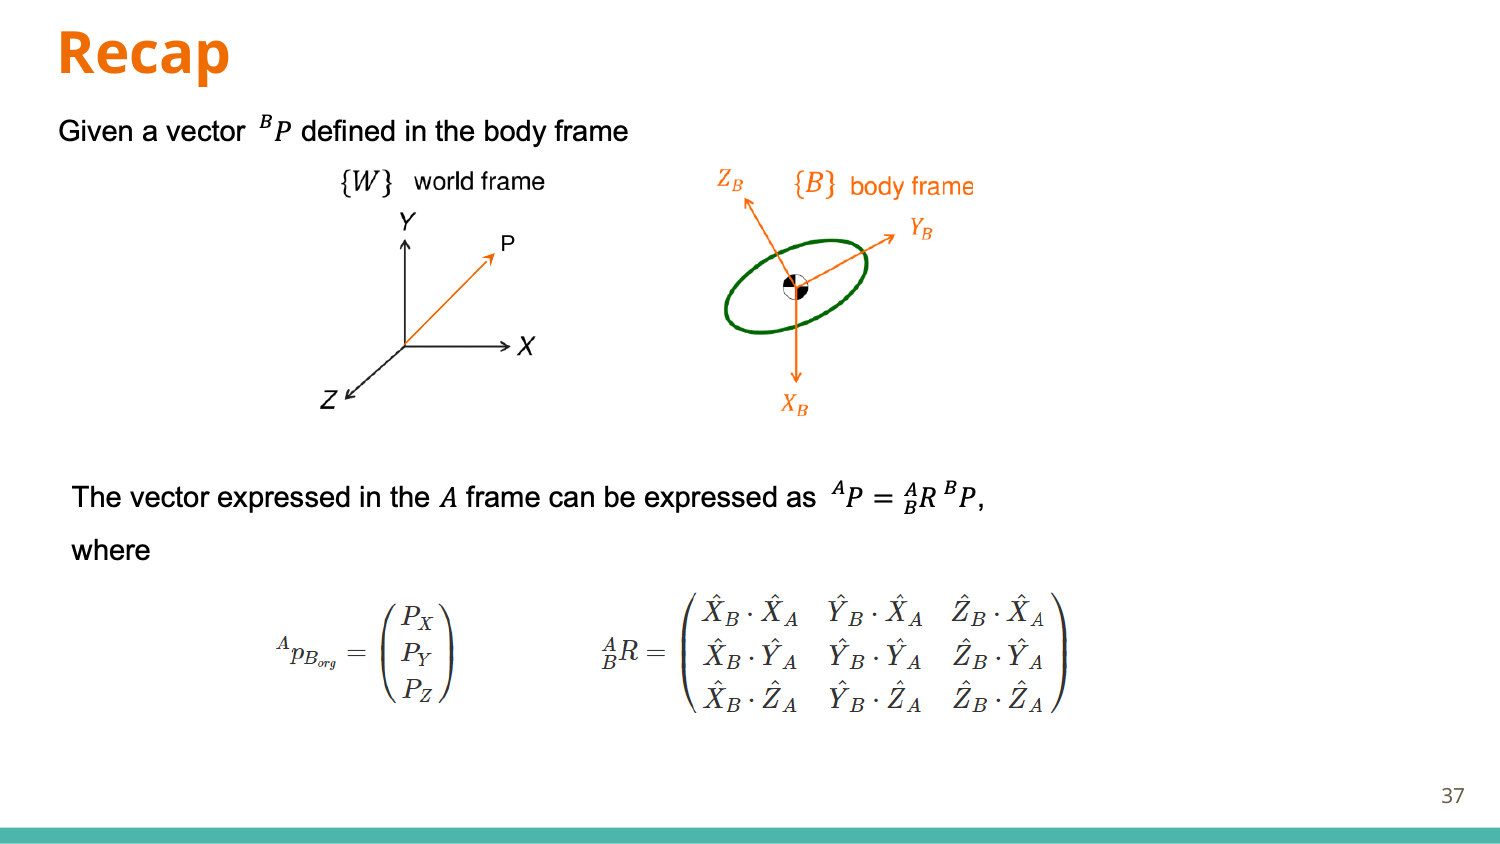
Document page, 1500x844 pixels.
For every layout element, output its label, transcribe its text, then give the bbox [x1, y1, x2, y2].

text_box [56, 454, 1124, 575]
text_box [403, 252, 496, 345]
slide_number 37 [1389, 764, 1480, 830]
picture [268, 591, 464, 712]
title Recap [41, 0, 1004, 89]
picture [311, 159, 973, 432]
picture [589, 582, 1076, 721]
text_box [41, 101, 974, 156]
